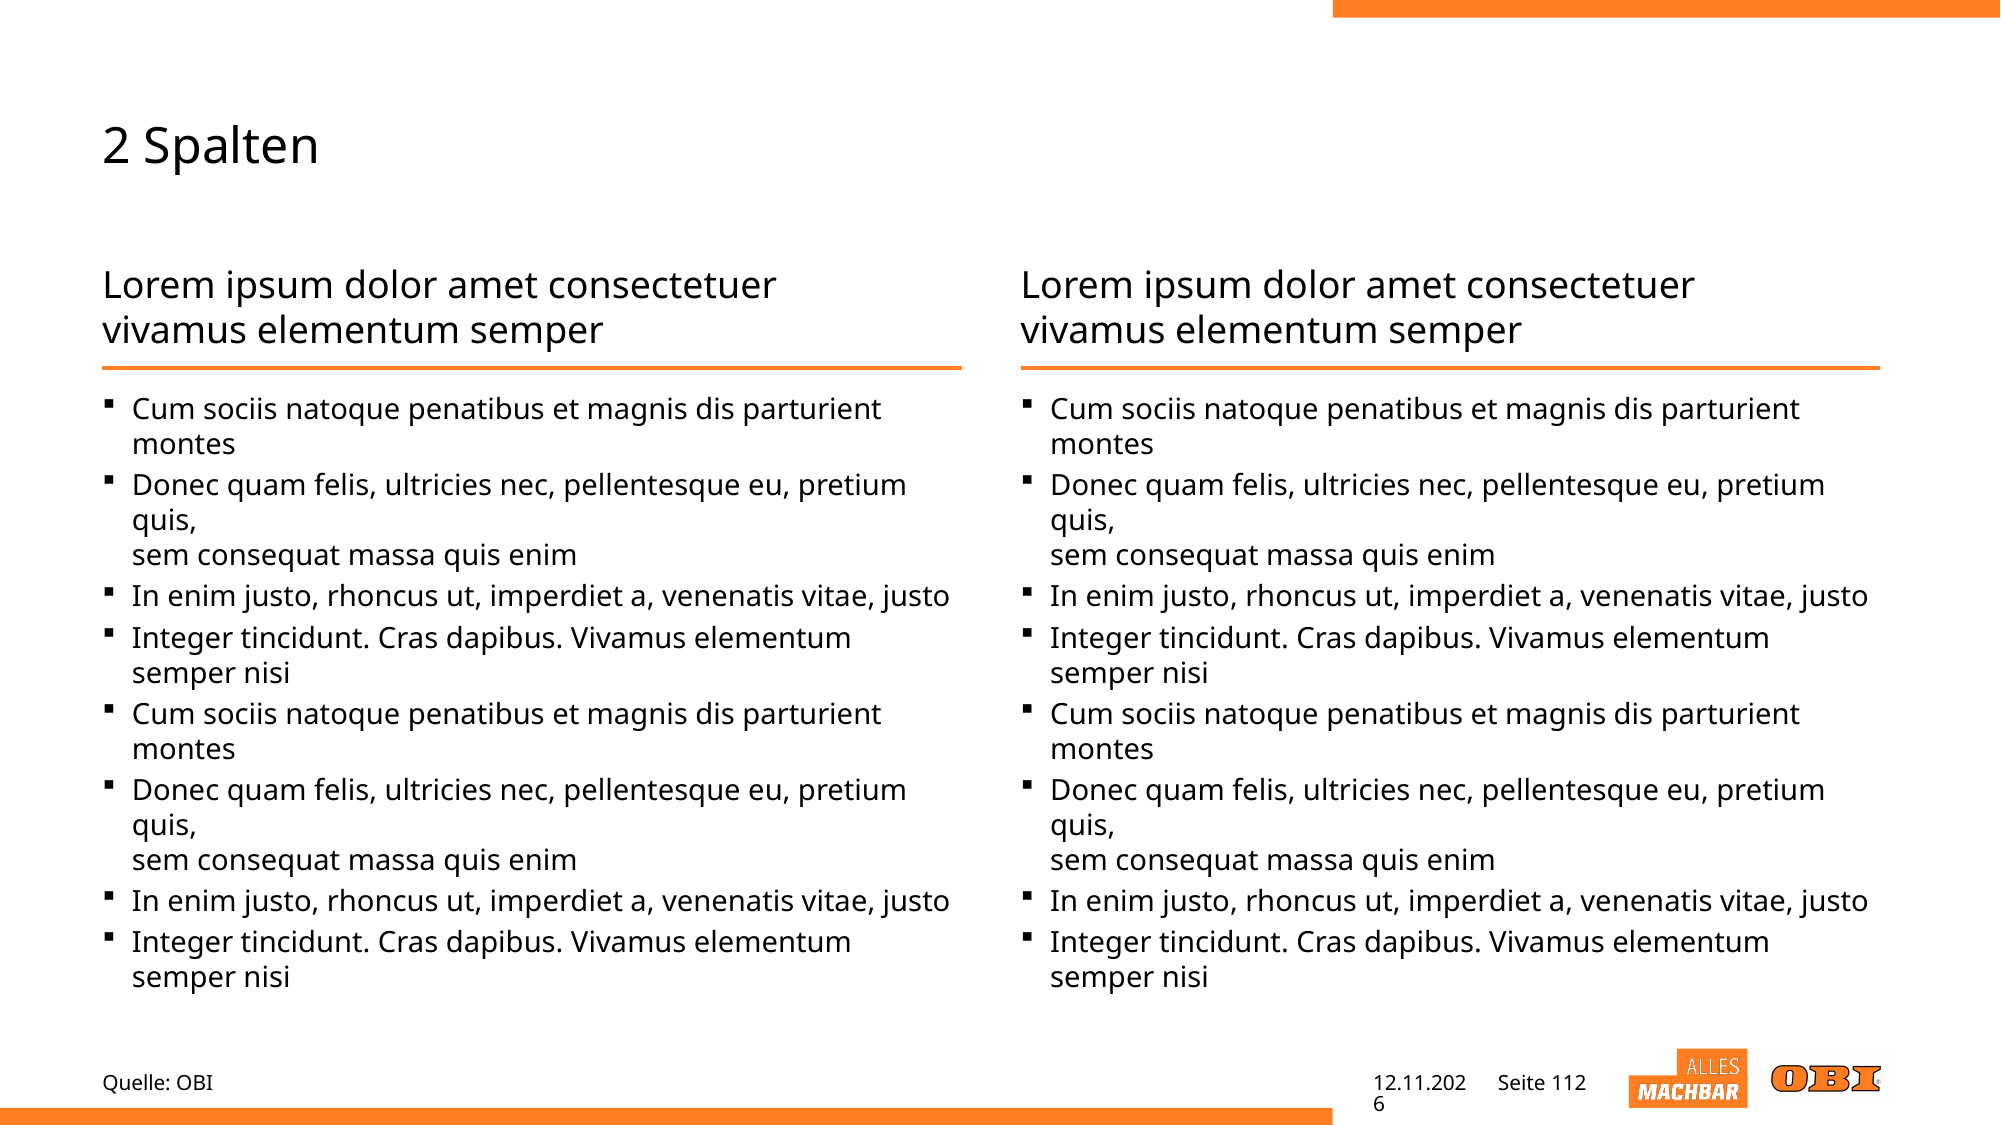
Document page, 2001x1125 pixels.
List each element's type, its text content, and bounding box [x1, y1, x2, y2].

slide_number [1373, 1071, 1475, 1097]
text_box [102, 261, 962, 368]
picture [1754, 1048, 1898, 1107]
picture [1638, 1058, 1739, 1100]
text_box Cum sociis natoque penatibus et magnis dis parturient montes Donec quam felis, ultricies nec, pellentesque eu, pretium quis, sem consequat massa quis enim In enim justo, rhoncus ut, imperdiet a, venenatis vitae, justo Integer tincidunt. Cras dapibus. Vivamus elementum semper nisi Cum sociis natoque penatibus et magnis dis parturient montes Donec quam felis, ultricies nec, pellentesque eu, pretium quis, sem consequat massa quis enim In enim justo, rhoncus ut, imperdiet a, venenatis vitae, justo Integer tincidunt. Cras dapibus. Vivamus elementum semper nisi [1020, 390, 1880, 994]
title 2 Spalten [102, 112, 1880, 174]
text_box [1020, 261, 1880, 368]
text_box Cum sociis natoque penatibus et magnis dis parturient montes Donec quam felis, ultricies nec, pellentesque eu, pretium quis, sem consequat massa quis enim In enim justo, rhoncus ut, imperdiet a, venenatis vitae, justo Integer tincidunt. Cras dapibus. Vivamus elementum semper nisi Cum sociis natoque penatibus et magnis dis parturient montes Donec quam felis, ultricies nec, pellentesque eu, pretium quis, sem consequat massa quis enim In enim justo, rhoncus ut, imperdiet a, venenatis vitae, justo Integer tincidunt. Cras dapibus. Vivamus elementum semper nisi [102, 390, 962, 994]
footer Quelle: OBI [102, 1071, 1271, 1097]
slide_number Seite 112 [1497, 1071, 1588, 1097]
